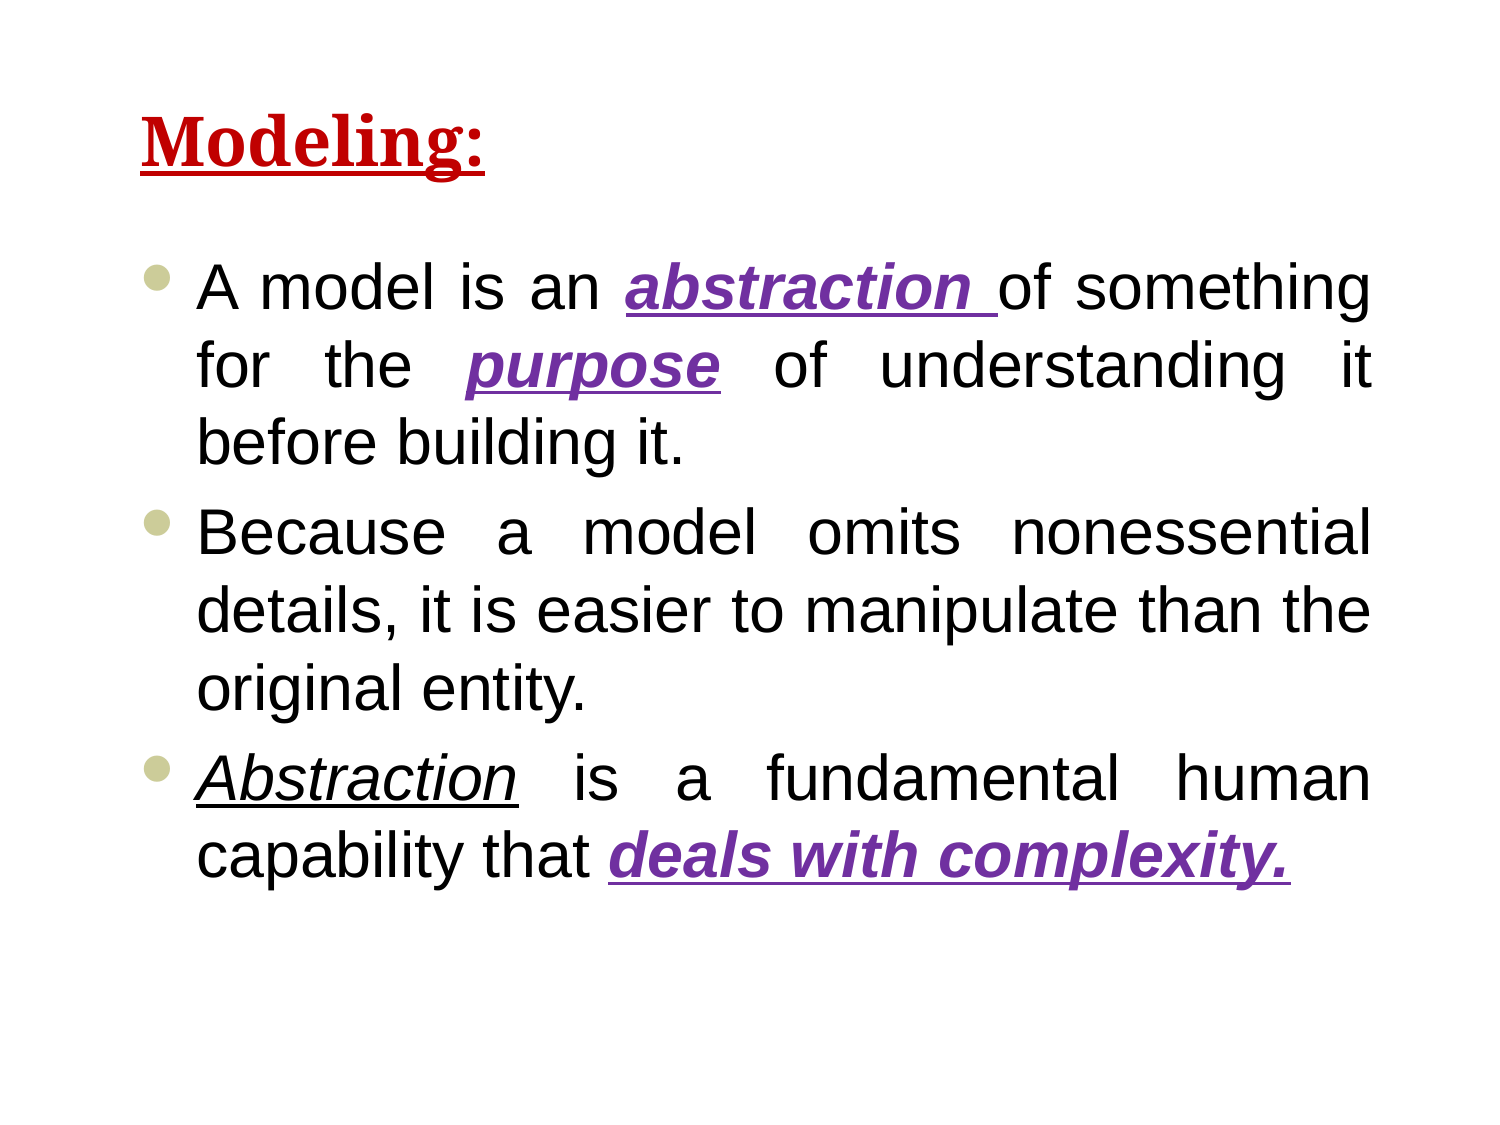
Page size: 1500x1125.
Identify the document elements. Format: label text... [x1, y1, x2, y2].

title Modeling: [125, 0, 1388, 188]
list A model is an abstraction of something for the purpose of understanding it before building it. Because a model omits nonessential details, it is easier to manipulate than the original entity. Abstraction is a fundamental human capability that deals with complexity. [125, 237, 1388, 900]
